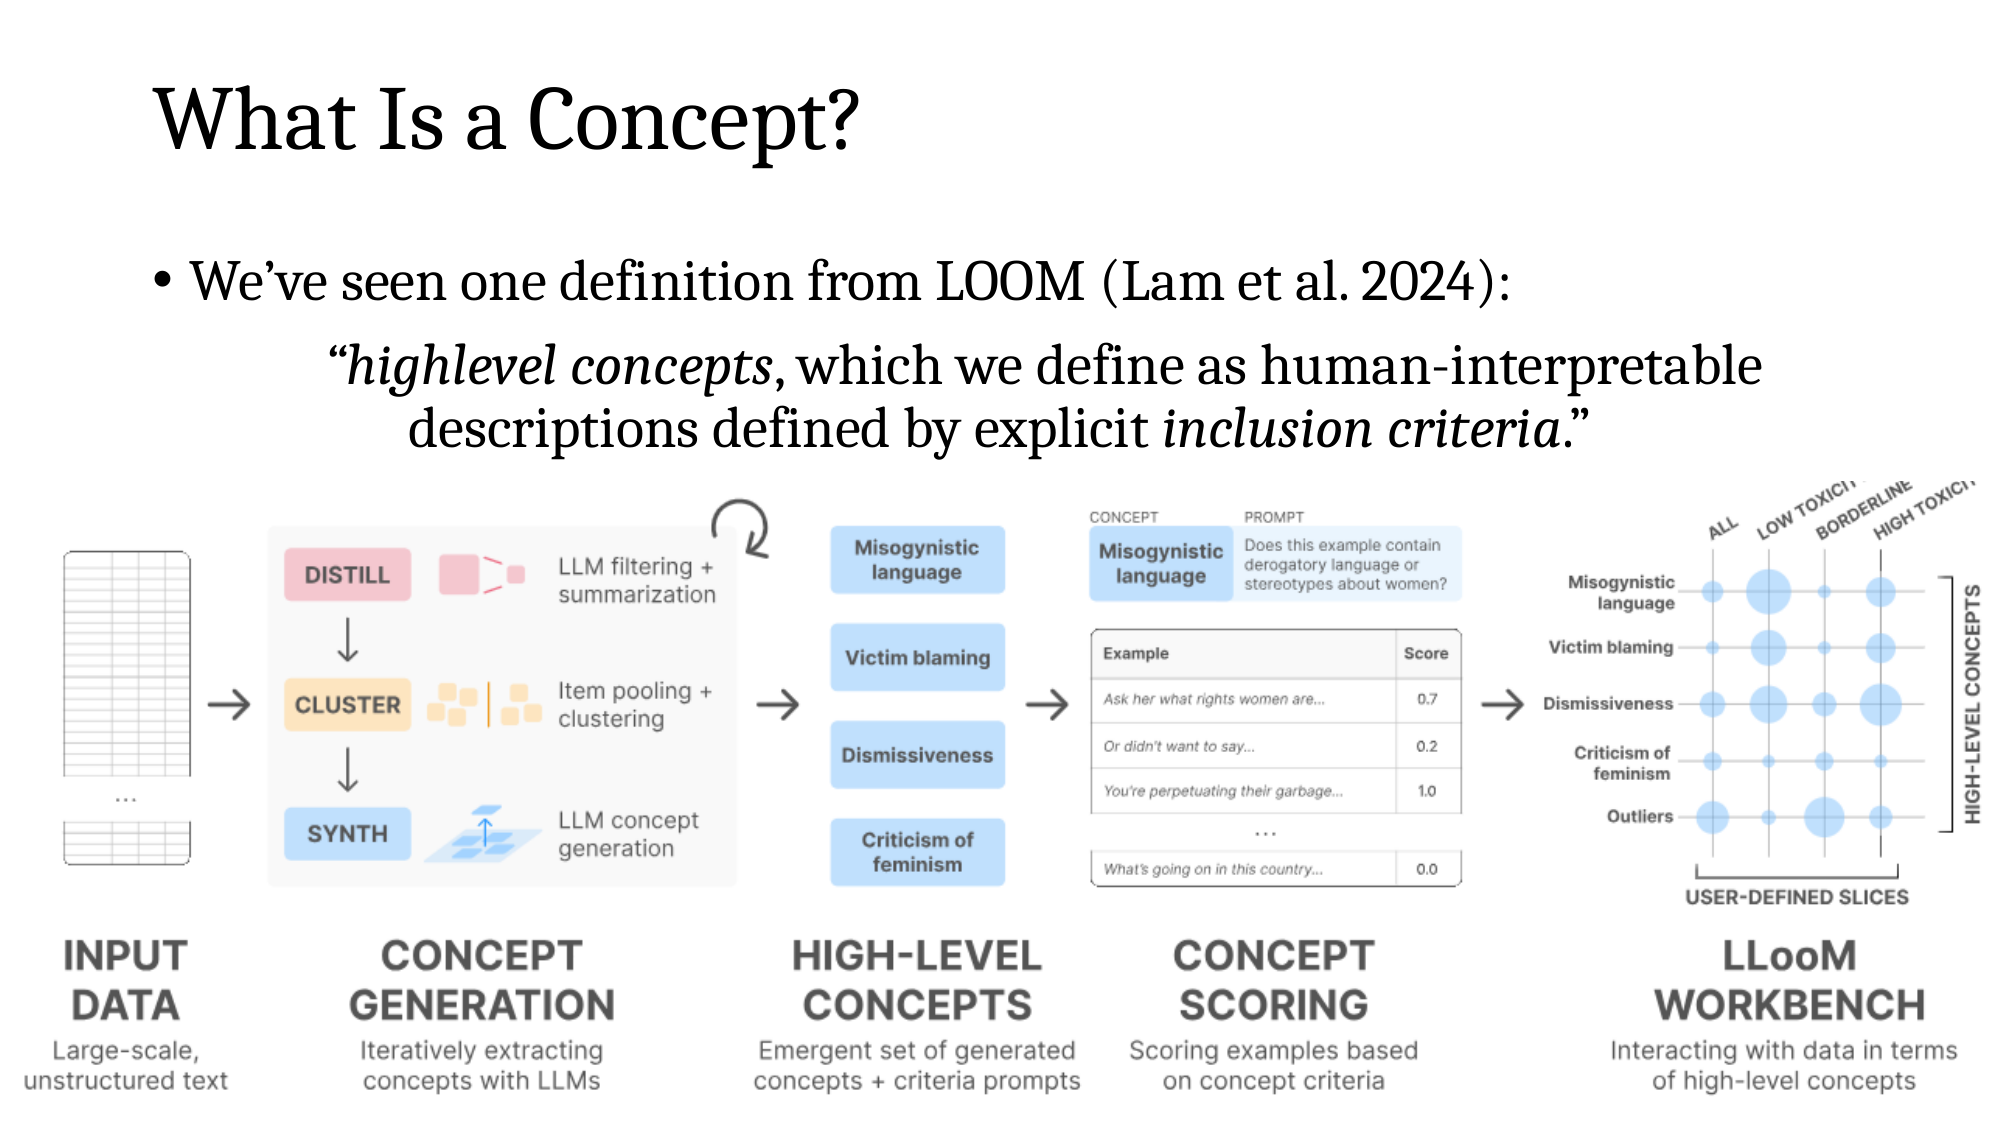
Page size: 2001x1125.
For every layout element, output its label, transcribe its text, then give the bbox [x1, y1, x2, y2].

picture [0, 480, 2000, 1121]
title What Is a Concept? [137, 11, 1863, 229]
list We’ve seen one definition from LOOM (Lam et al. 2024): “highlevel concepts, which we define as human-interpretable descriptions defined by explicit inclusion criteria.” [137, 243, 1863, 480]
